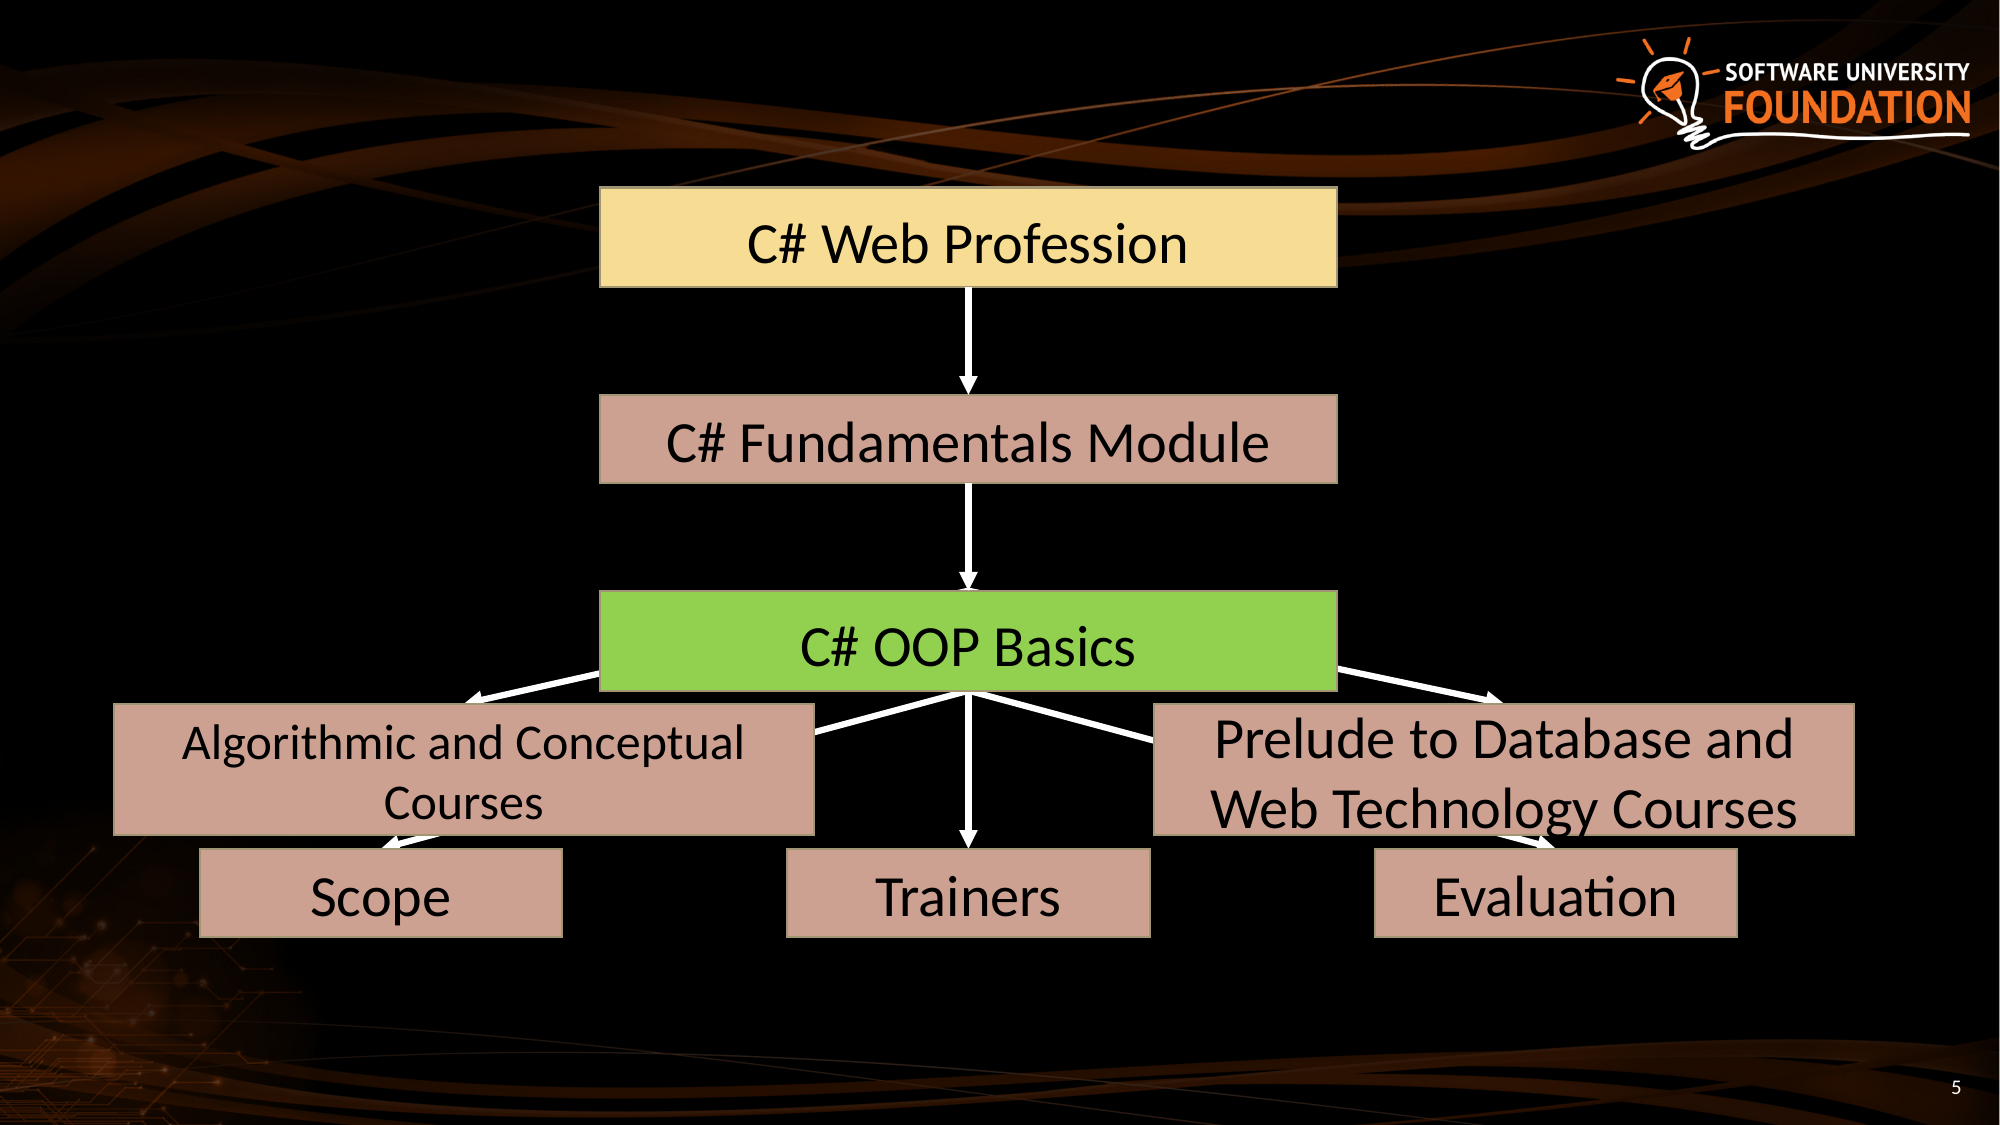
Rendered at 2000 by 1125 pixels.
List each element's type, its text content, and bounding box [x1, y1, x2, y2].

text_box C# Web Profession [599, 186, 1338, 288]
text_box Prelude to Database and Web Technology Courses [1556, 703, 1855, 836]
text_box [969, 590, 1505, 704]
text_box Trainers [786, 849, 1151, 938]
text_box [380, 690, 968, 849]
text_box Algorithmic and Conceptual Courses [113, 703, 380, 836]
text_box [968, 690, 1556, 849]
text_box Scope [199, 848, 563, 938]
text_box Evaluation [1374, 848, 1738, 938]
text_box C# Fundamentals Module [599, 394, 1338, 484]
slide_number 5 [1897, 1070, 1968, 1103]
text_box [463, 590, 969, 704]
picture [0, 0, 2000, 1125]
